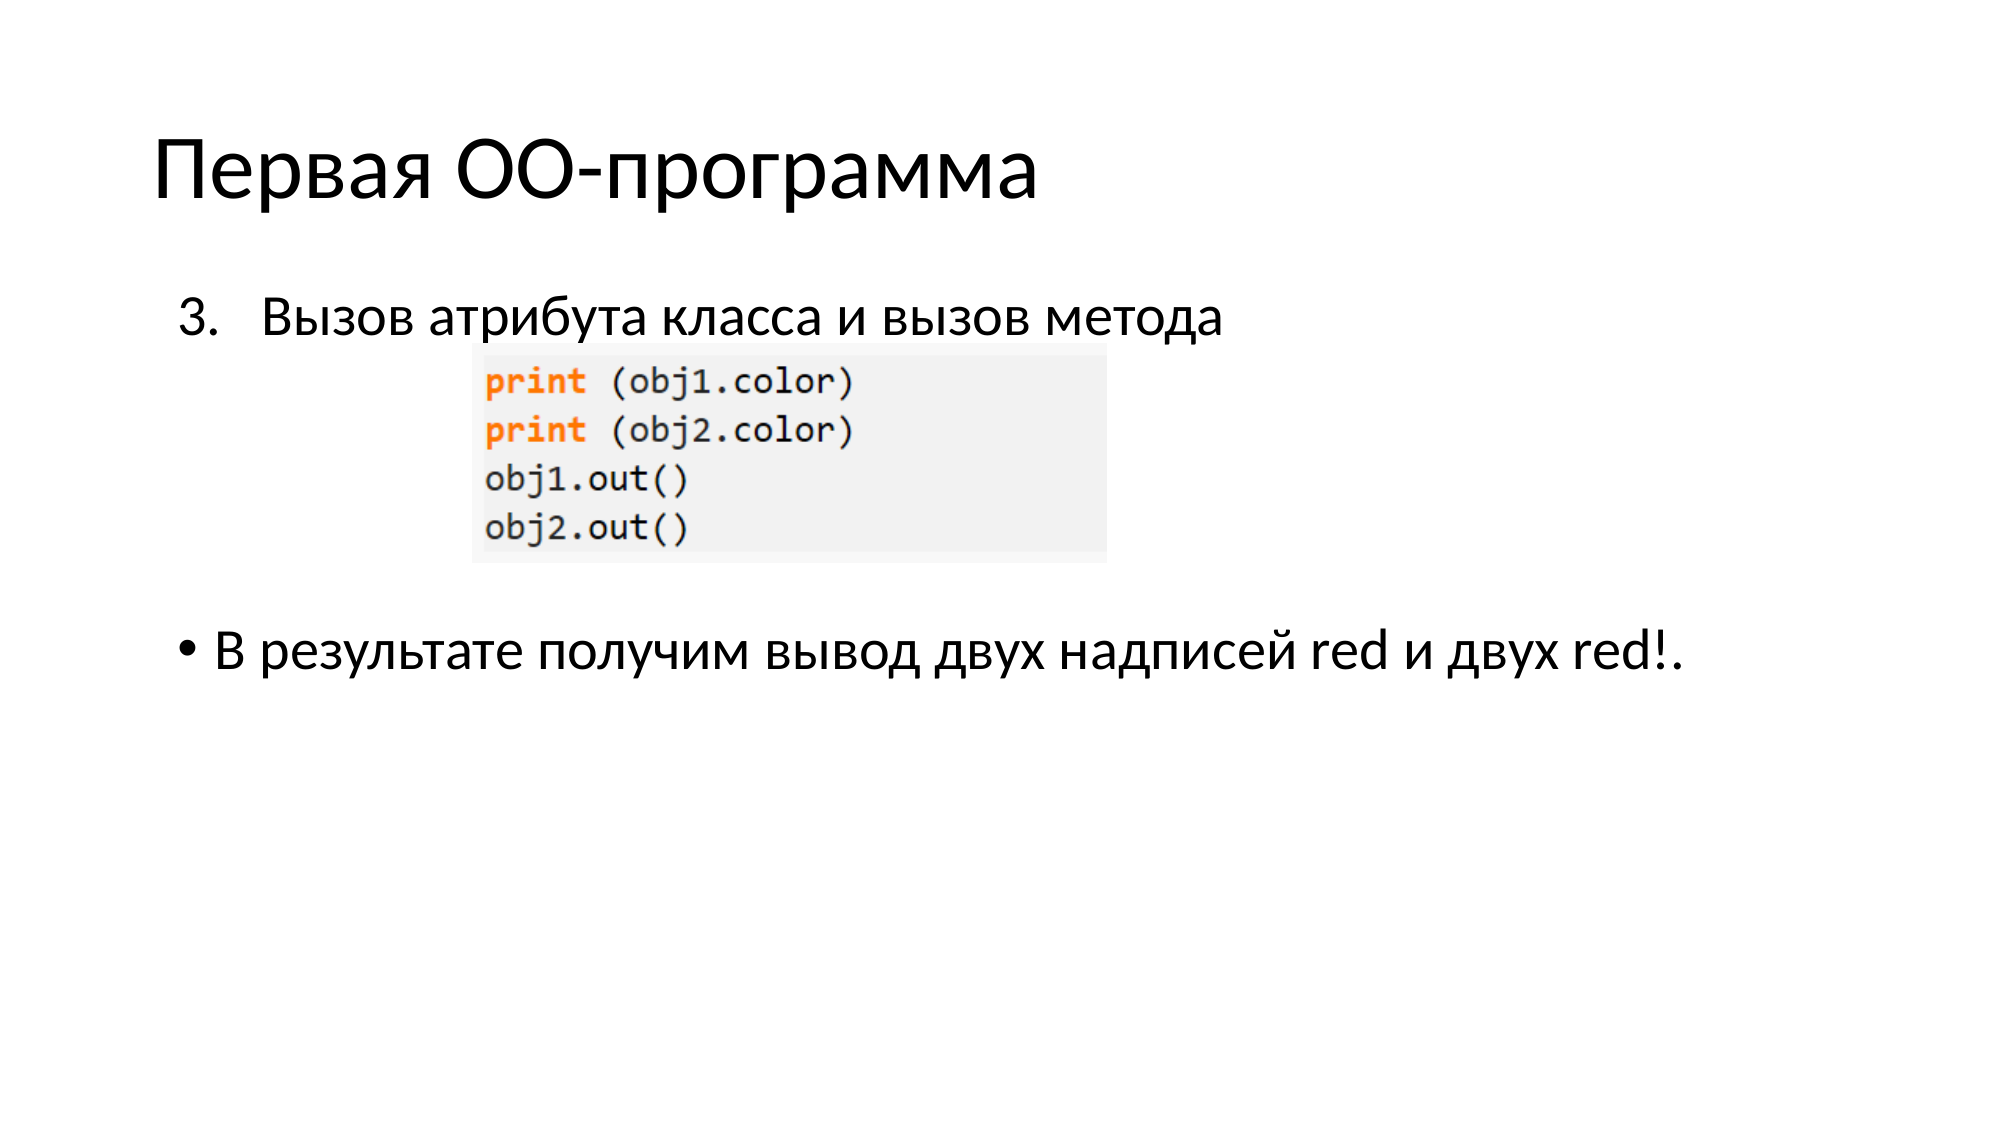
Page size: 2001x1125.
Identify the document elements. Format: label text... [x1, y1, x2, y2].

list Вызов атрибута класса и вызов метода В результате получим вывод двух надписей red и двух red!. [162, 277, 1888, 992]
title Первая ОО-программа [137, 59, 1863, 278]
picture [471, 343, 1107, 563]
